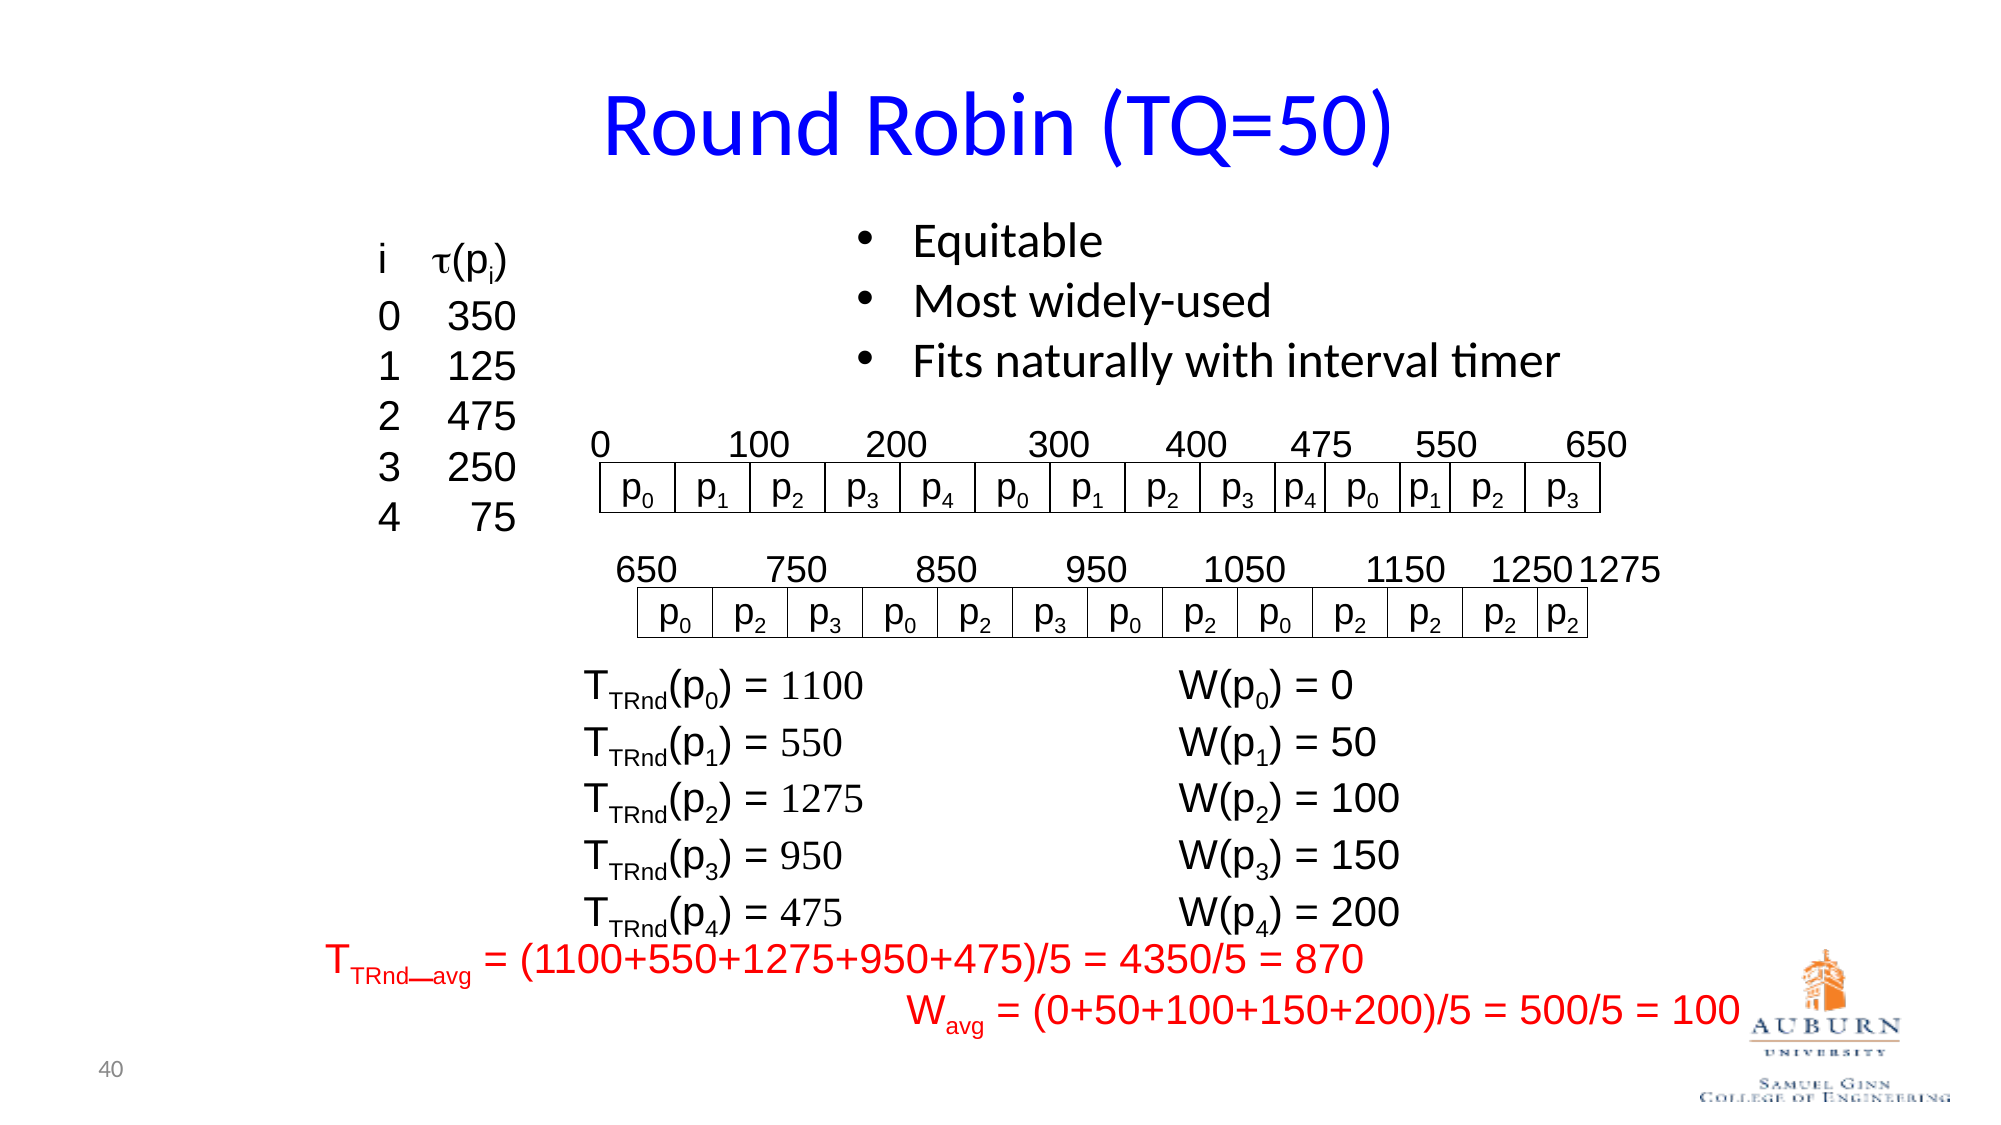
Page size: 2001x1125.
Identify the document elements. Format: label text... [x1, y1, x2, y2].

text_box p4 [900, 462, 975, 513]
text_box 0 [575, 412, 626, 473]
slide_number 40 [83, 1037, 300, 1098]
text_box 850 [900, 537, 993, 598]
text_box p2 [1312, 587, 1387, 638]
text_box Wavg = (0+50+100+150+200)/5 = 500/5 = 100 [891, 975, 1757, 1047]
text_box p2 [750, 462, 825, 513]
text_box 200 [850, 412, 943, 462]
text_box 650 [1550, 412, 1643, 473]
picture [1700, 949, 1950, 1102]
text_box p2 [1124, 462, 1199, 513]
text_box 950 [1050, 537, 1143, 598]
text_box 1150 [1350, 537, 1461, 598]
text_box 1275 [1563, 537, 1676, 598]
text_box 100 [713, 412, 806, 462]
text_box 300 [1013, 412, 1106, 462]
text_box p0 [1324, 462, 1400, 513]
text_box p2 [1162, 587, 1237, 638]
text_box TTRnd(p0) = 1100 TTRnd(p1) = 550 TTRnd(p2) = 1275 TTRnd(p3) = 950 TTRnd(p4) = 475 [568, 650, 880, 924]
text_box p3 [1525, 462, 1600, 513]
text_box i t(pi) 0 350 1 125 2 475 3 250 4 75 [363, 224, 532, 547]
text_box p2 [1387, 587, 1462, 638]
text_box p4 [1275, 462, 1324, 513]
text_box p1 [674, 462, 750, 513]
text_box p0 [1087, 587, 1162, 638]
text_box 1050 [1188, 537, 1301, 598]
text_box 400 [1150, 412, 1243, 462]
text_box p2 [712, 587, 788, 638]
text_box p2 [937, 587, 1013, 638]
text_box p1 [1400, 473, 1449, 513]
text_box p3 [825, 462, 900, 513]
text_box p0 [975, 462, 1049, 513]
text_box p1 [1049, 462, 1124, 513]
text_box p0 [1237, 587, 1312, 638]
text_box W(p0) = 0 W(p1) = 50 W(p2) = 100 W(p3) = 150 W(p4) = 200 [1164, 650, 1416, 950]
text_box p3 [1199, 462, 1275, 513]
text_box p3 [788, 587, 862, 638]
text_box Equitable Most widely-used Fits naturally with interval timer [841, 199, 1577, 395]
text_box p0 [862, 587, 937, 638]
text_box 750 [750, 537, 843, 598]
text_box p0 [599, 462, 674, 513]
text_box p2 [1449, 462, 1525, 513]
text_box p3 [1013, 587, 1087, 638]
text_box p0 [637, 587, 712, 638]
text_box 650 [600, 537, 693, 598]
text_box TTRnd_avg = (1100+550+1275+950+475)/5 = 4350/5 = 870 [309, 924, 1380, 997]
text_box 1250 [1475, 537, 1563, 598]
text_box 550 [1400, 412, 1493, 473]
text_box p2 [1462, 587, 1537, 638]
text_box p2 [1537, 598, 1588, 638]
text_box Round Robin (TQ=50) [362, 62, 1638, 175]
text_box 475 [1275, 412, 1368, 462]
